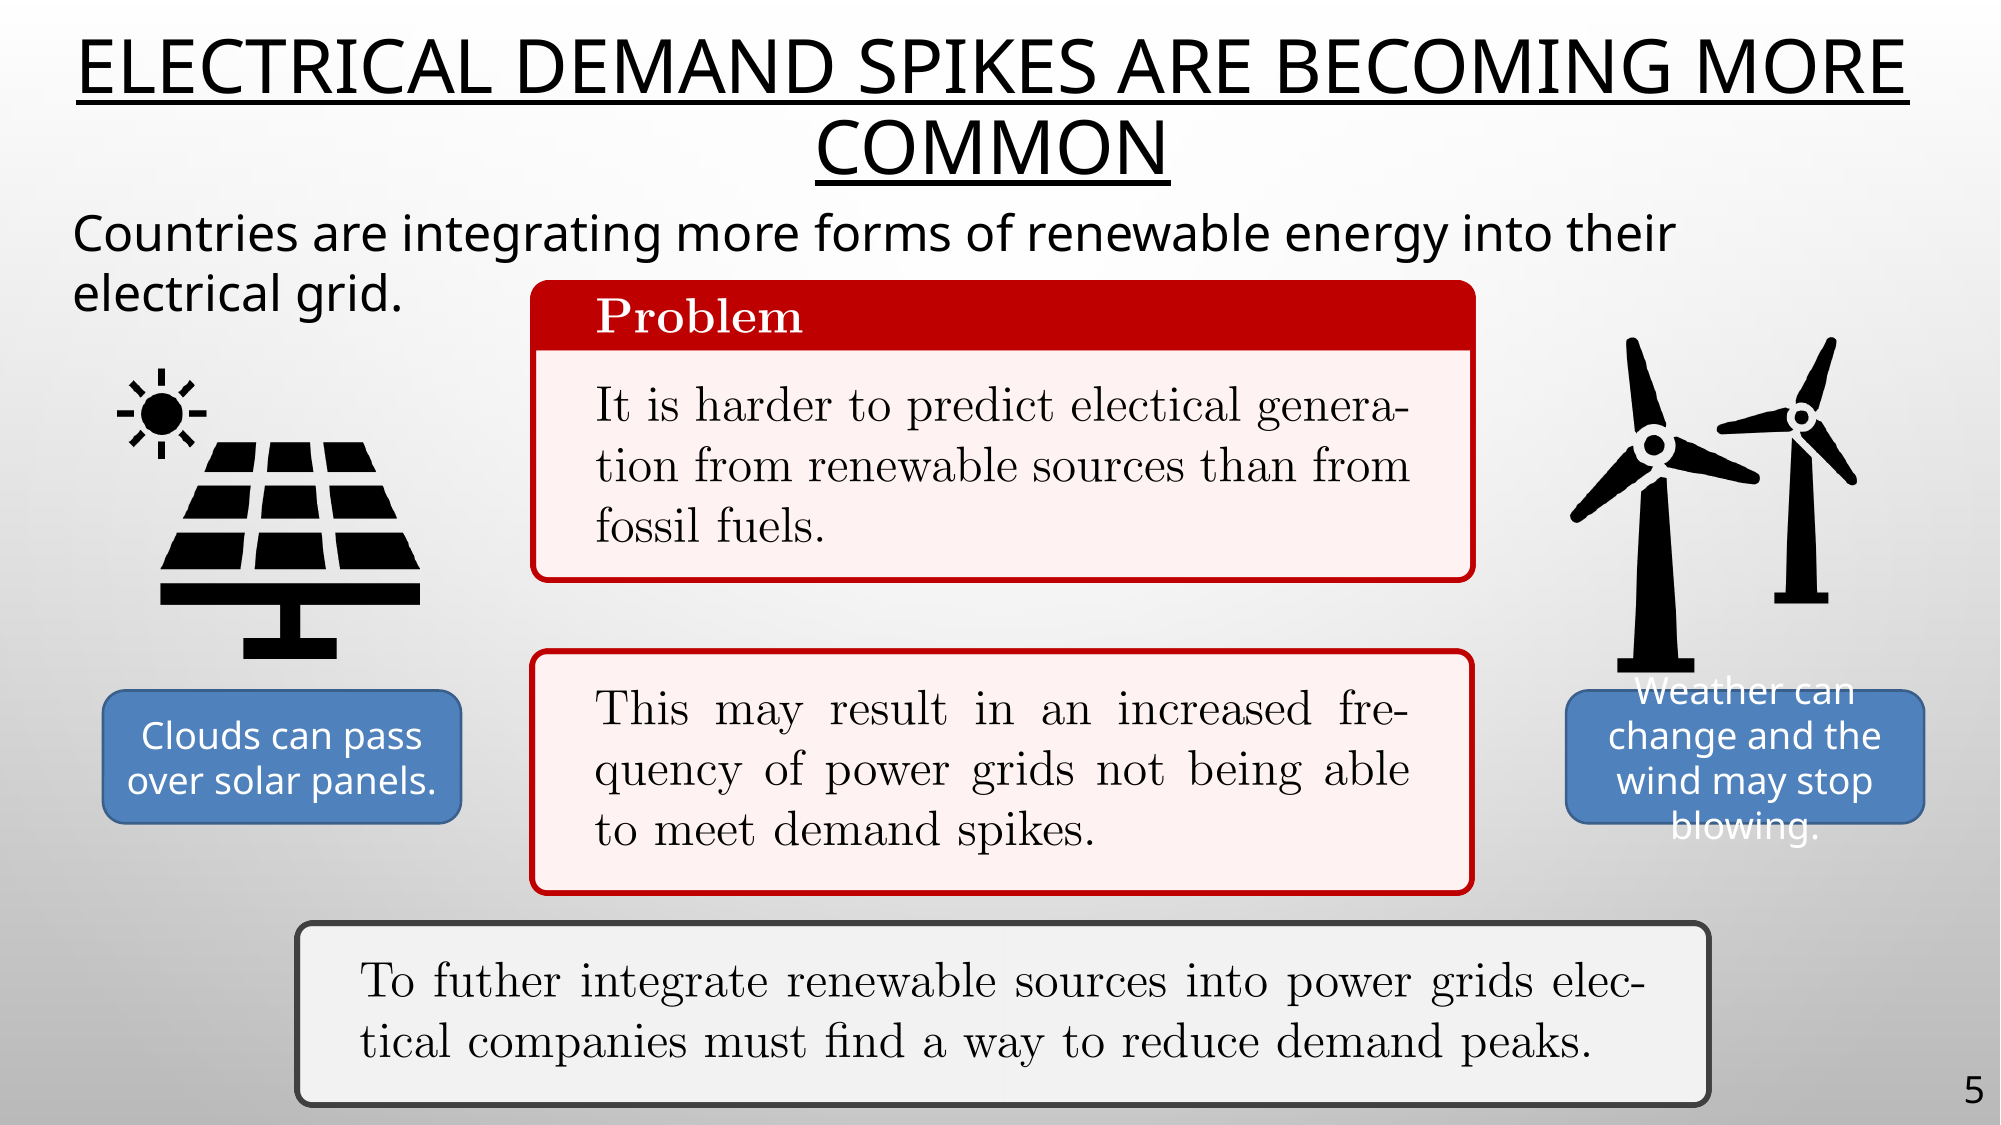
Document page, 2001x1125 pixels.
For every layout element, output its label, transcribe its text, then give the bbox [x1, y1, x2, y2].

title Electrical Demand Spikes are becoming more Common [13, 0, 1973, 242]
text_box Clouds can pass over solar panels. [101, 689, 463, 825]
picture [0, 0, 2000, 1125]
text_box Countries are integrating more forms of renewable energy into their electrical grid. [57, 194, 1902, 329]
slide_number 5 [1874, 1061, 2000, 1122]
text_box Weather can change and the wind may stop blowing. [1564, 689, 1926, 825]
